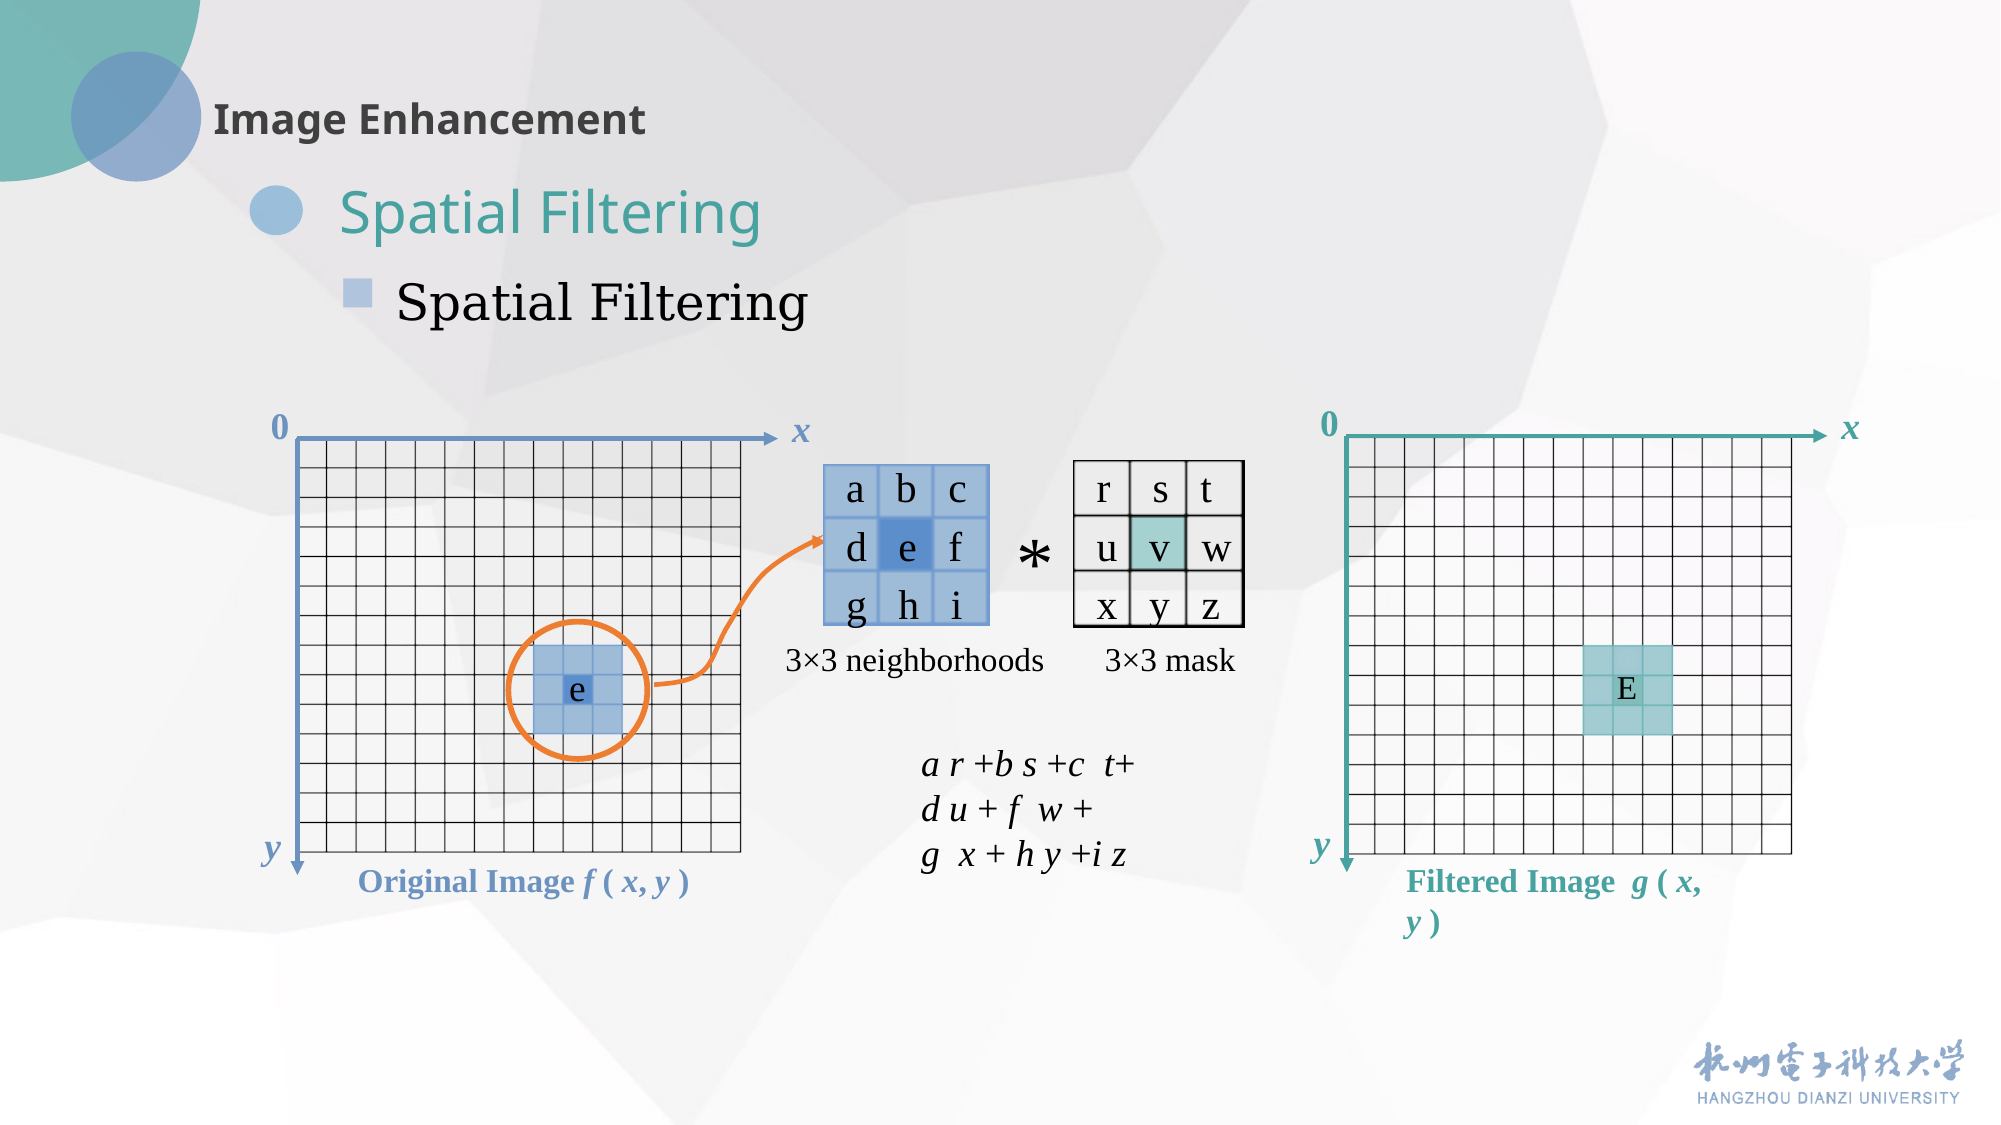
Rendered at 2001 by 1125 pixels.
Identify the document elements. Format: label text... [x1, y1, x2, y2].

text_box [770, 452, 1298, 687]
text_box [1298, 391, 1857, 907]
text_box Spatial Filtering [324, 167, 1717, 253]
text_box Spatial Filtering [324, 262, 1426, 338]
picture [0, 0, 2001, 1125]
text_box [248, 184, 304, 237]
text_box [70, 50, 203, 183]
text_box [0, 0, 202, 183]
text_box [249, 394, 827, 907]
